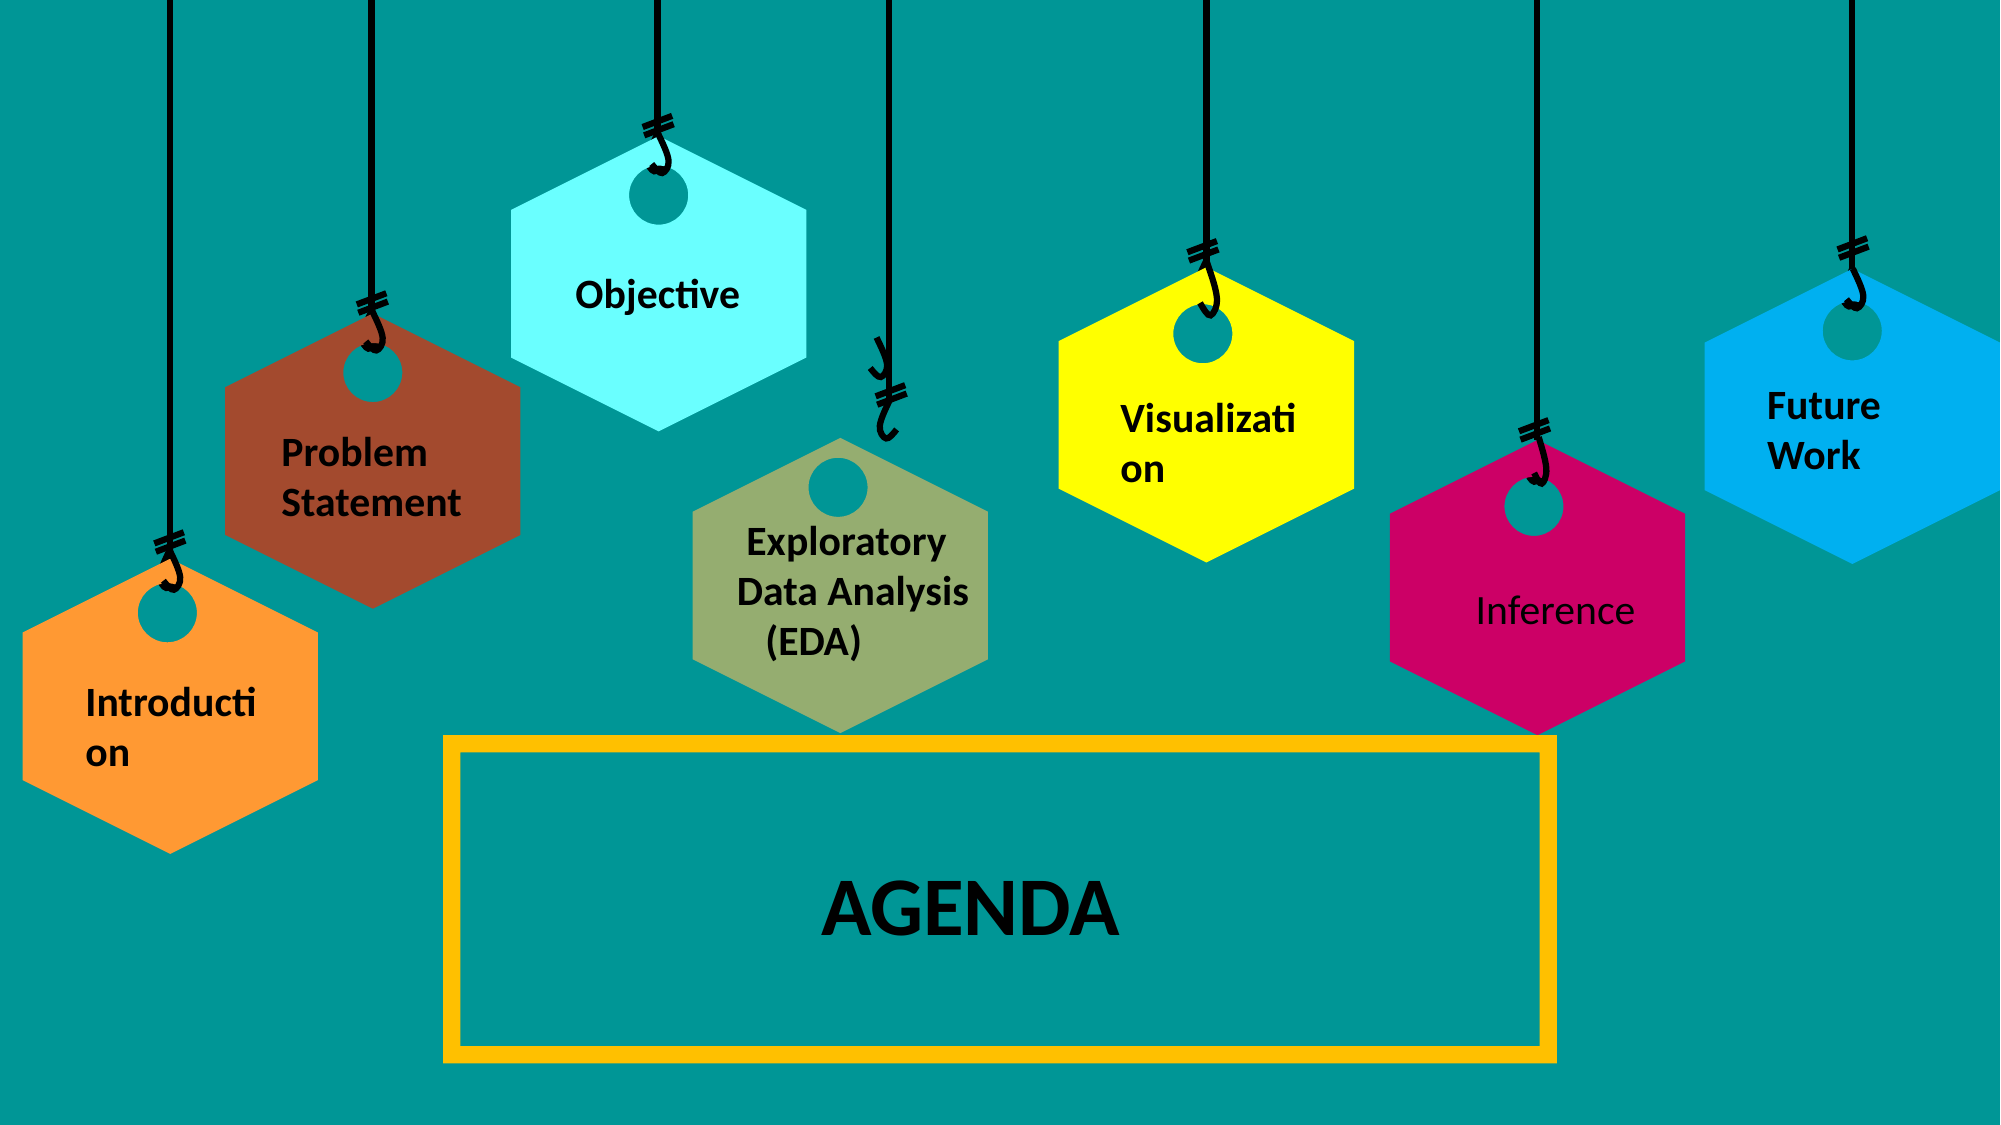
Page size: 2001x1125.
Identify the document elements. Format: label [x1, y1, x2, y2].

text_box [1389, 439, 1820, 736]
text_box [155, 540, 186, 552]
text_box [875, 385, 906, 397]
text_box [1518, 420, 1549, 432]
text_box [22, 0, 318, 854]
text_box [1839, 246, 1869, 258]
text_box [869, 337, 889, 379]
text_box [1058, 267, 1354, 563]
text_box [1520, 428, 1550, 440]
text_box [877, 393, 907, 405]
text_box [1837, 238, 1868, 250]
text_box [318, 313, 521, 609]
text_box [878, 405, 898, 437]
text_box [642, 115, 673, 128]
text_box [443, 735, 1557, 1125]
text_box [1187, 241, 1217, 253]
text_box [1188, 249, 1219, 261]
text_box [644, 124, 674, 136]
text_box [358, 301, 388, 313]
text_box [510, 135, 807, 432]
text_box [356, 293, 387, 305]
text_box [692, 437, 995, 734]
text_box [154, 532, 184, 544]
text_box [1704, 268, 2000, 564]
